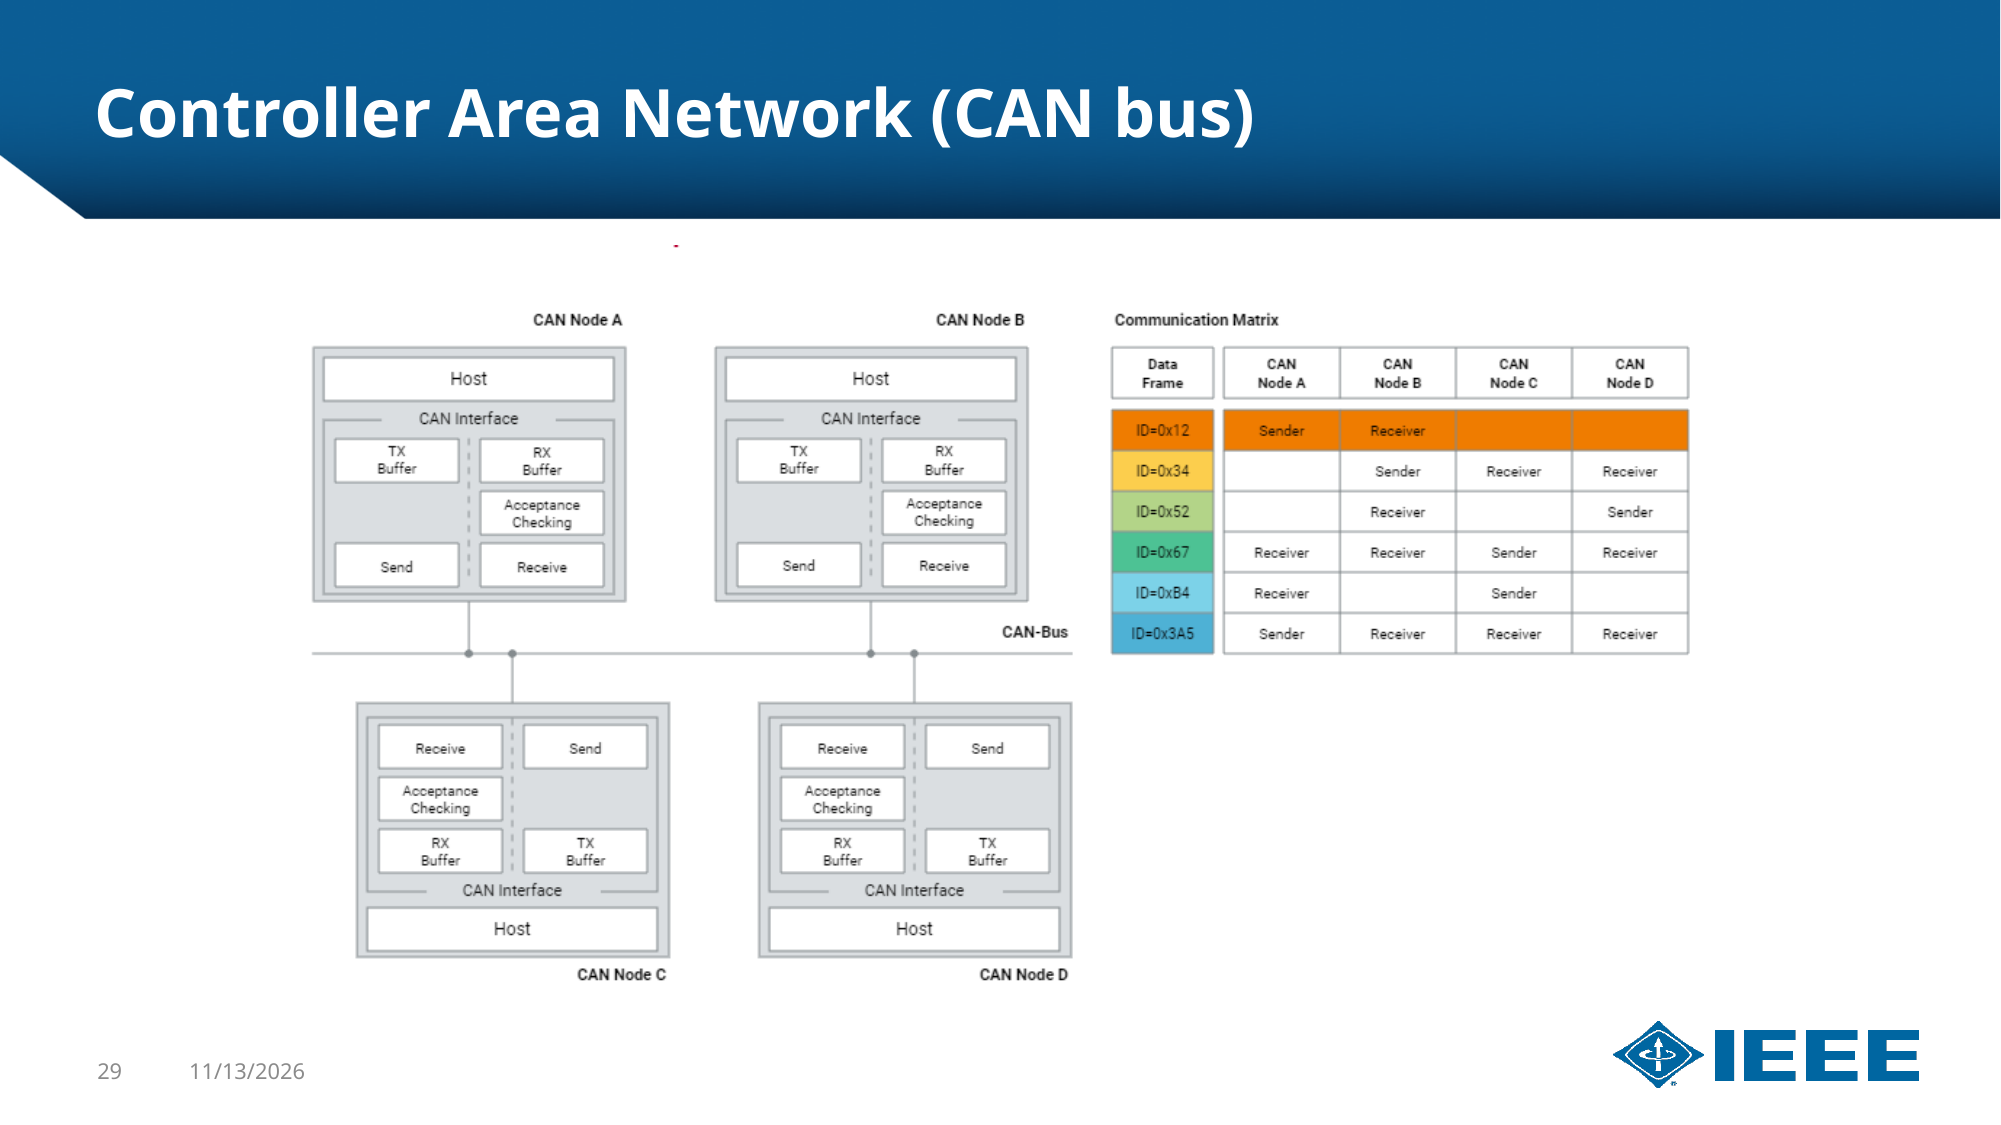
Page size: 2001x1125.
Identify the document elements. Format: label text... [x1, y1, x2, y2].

slide_number 29 [97, 1042, 176, 1103]
picture [0, 0, 2001, 1125]
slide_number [189, 1042, 549, 1103]
title Controller Area Network (CAN bus) [79, 22, 1901, 199]
